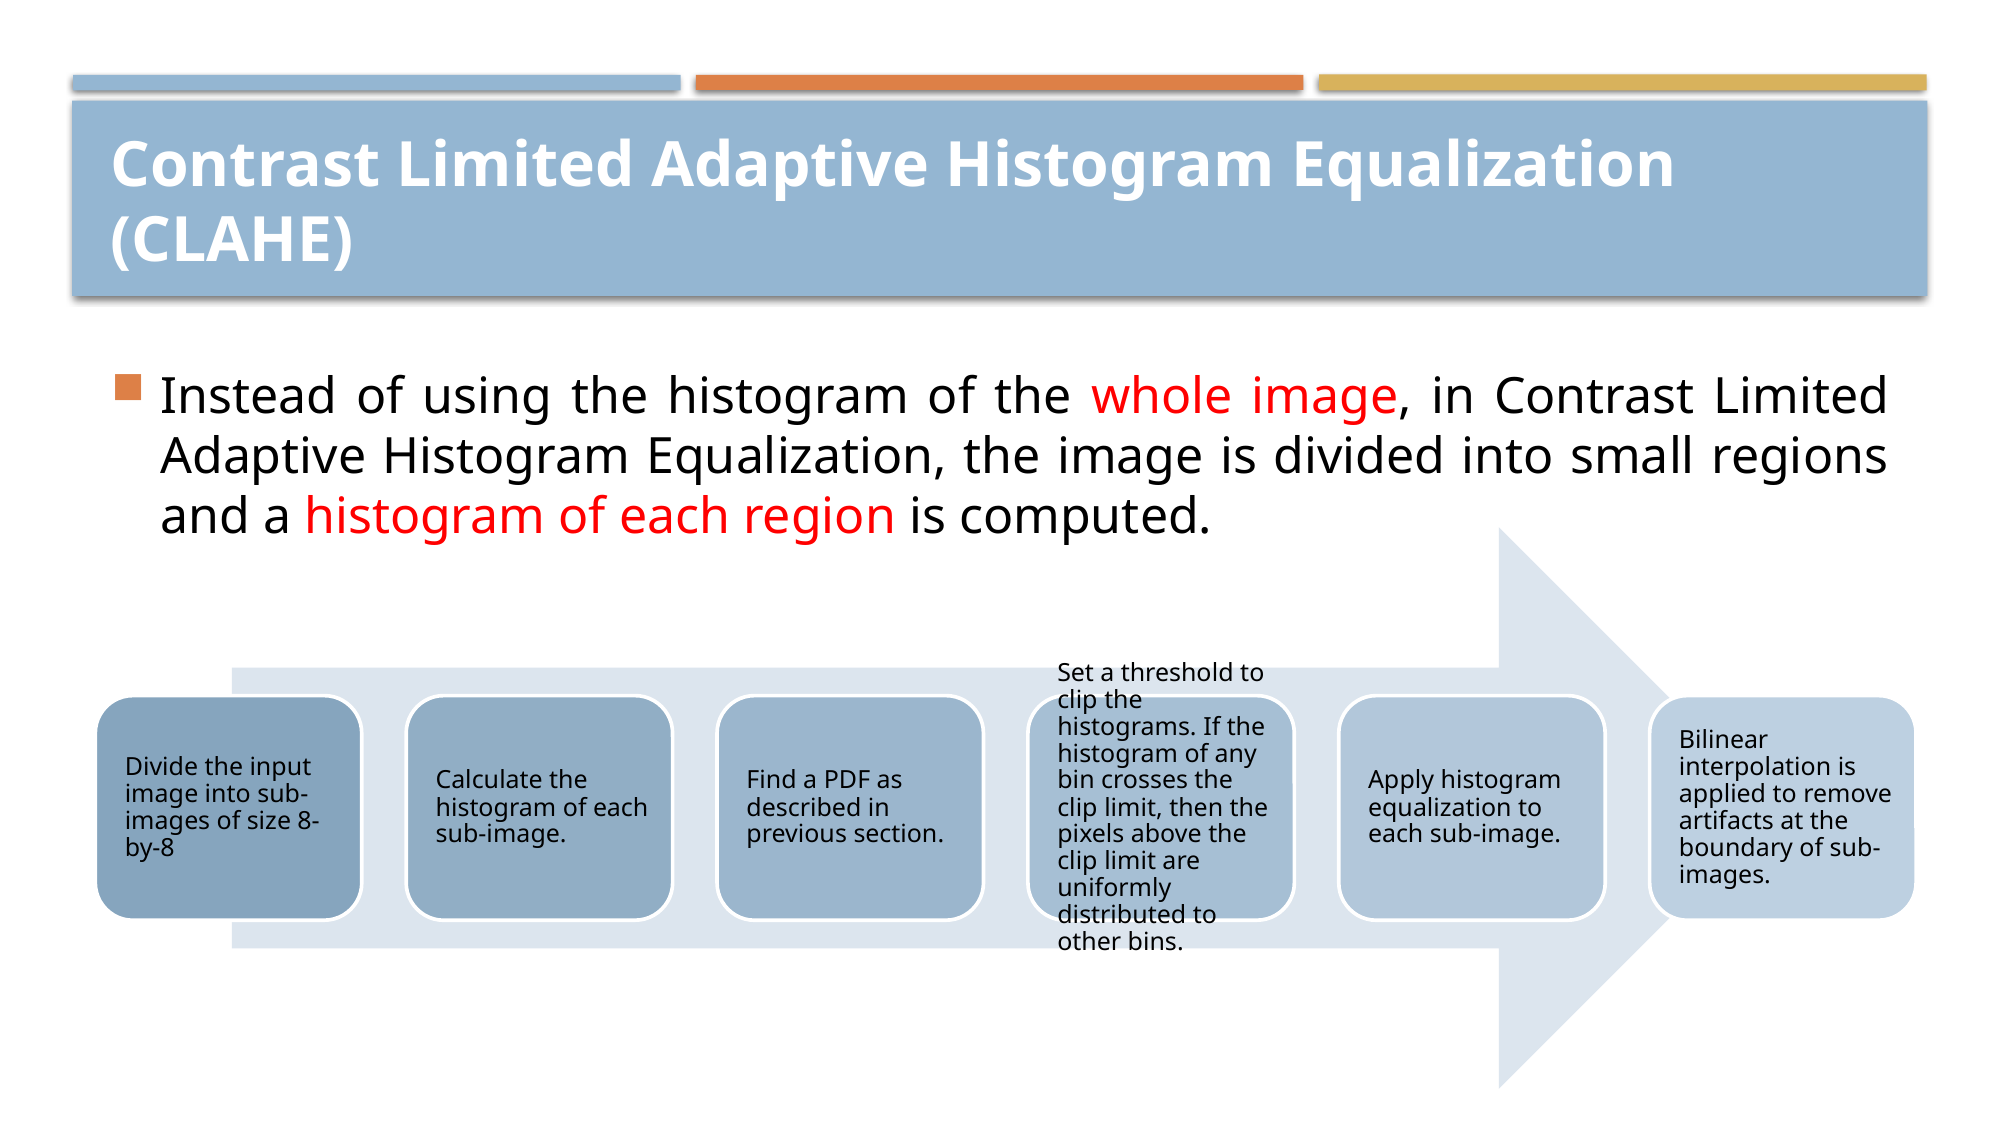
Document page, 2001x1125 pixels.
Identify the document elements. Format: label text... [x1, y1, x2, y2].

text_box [94, 526, 1917, 1090]
title Contrast Limited Adaptive Histogram Equalization (CLAHE) [95, 115, 1905, 282]
list Instead of using the histogram of the whole image, in Contrast Limited Adaptive Histogram Equalization, the image is divided into small regions and a histogram of each region is computed. [95, 357, 1905, 525]
